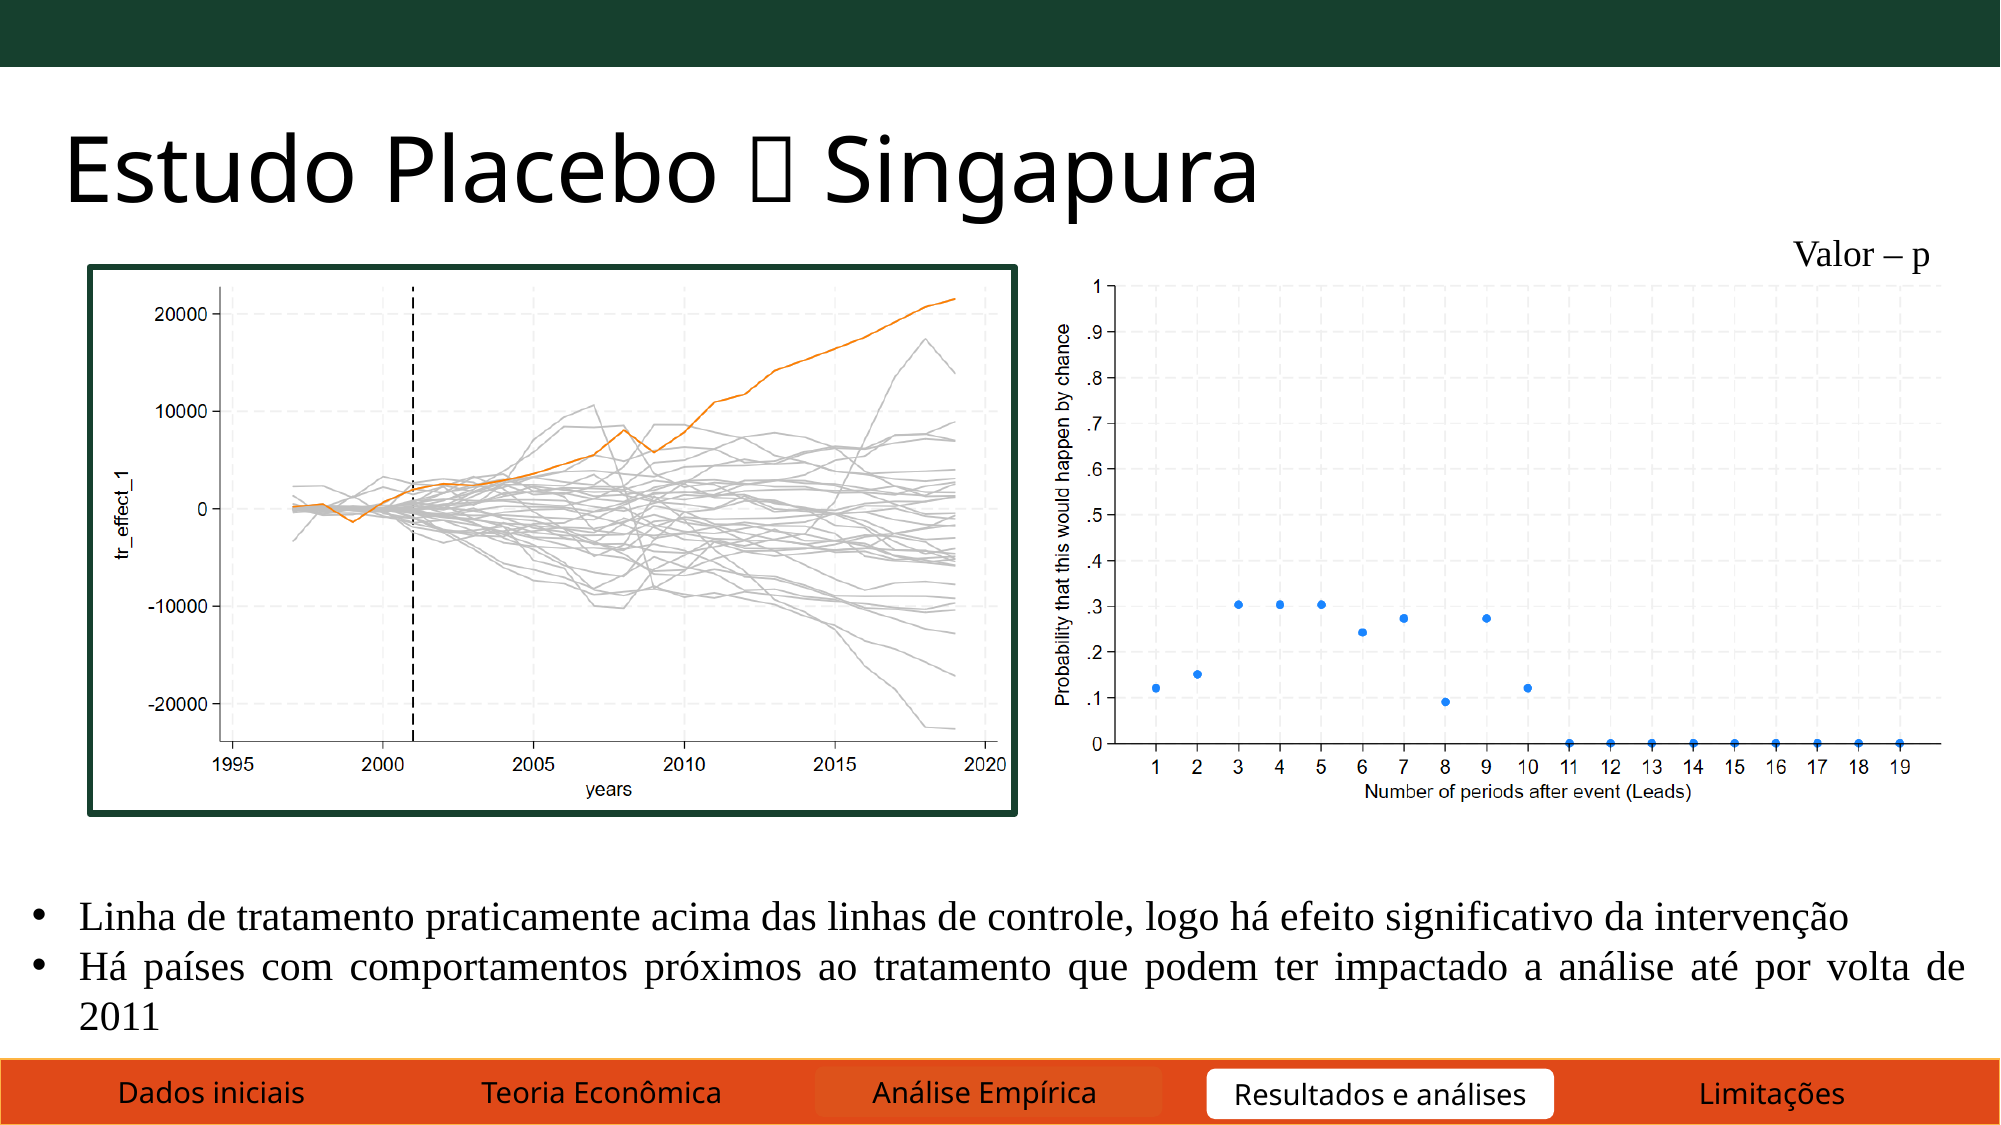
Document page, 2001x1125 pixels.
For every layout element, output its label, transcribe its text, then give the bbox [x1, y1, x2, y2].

picture [92, 270, 1012, 811]
text_box Teoria Econômica [427, 1065, 777, 1118]
text_box Dados iniciais [40, 1066, 390, 1119]
text_box [0, 1058, 2000, 1125]
text_box [0, 0, 2000, 67]
text_box Análise Empírica [813, 1065, 1164, 1118]
text_box Valor – p [1778, 221, 2000, 282]
title Estudo Placebo  Singapura [47, 67, 1773, 282]
text_box Resultados e análises [1205, 1067, 1556, 1121]
picture [1036, 270, 1953, 811]
text_box Limitações [1597, 1066, 1947, 1120]
text_box Linha de tratamento praticamente acima das linhas de controle, logo há efeito significativo da intervenção Há países com comportamentos próximos ao tratamento que podem ter impactado a análise até por volta de 2011 [17, 881, 1983, 1047]
